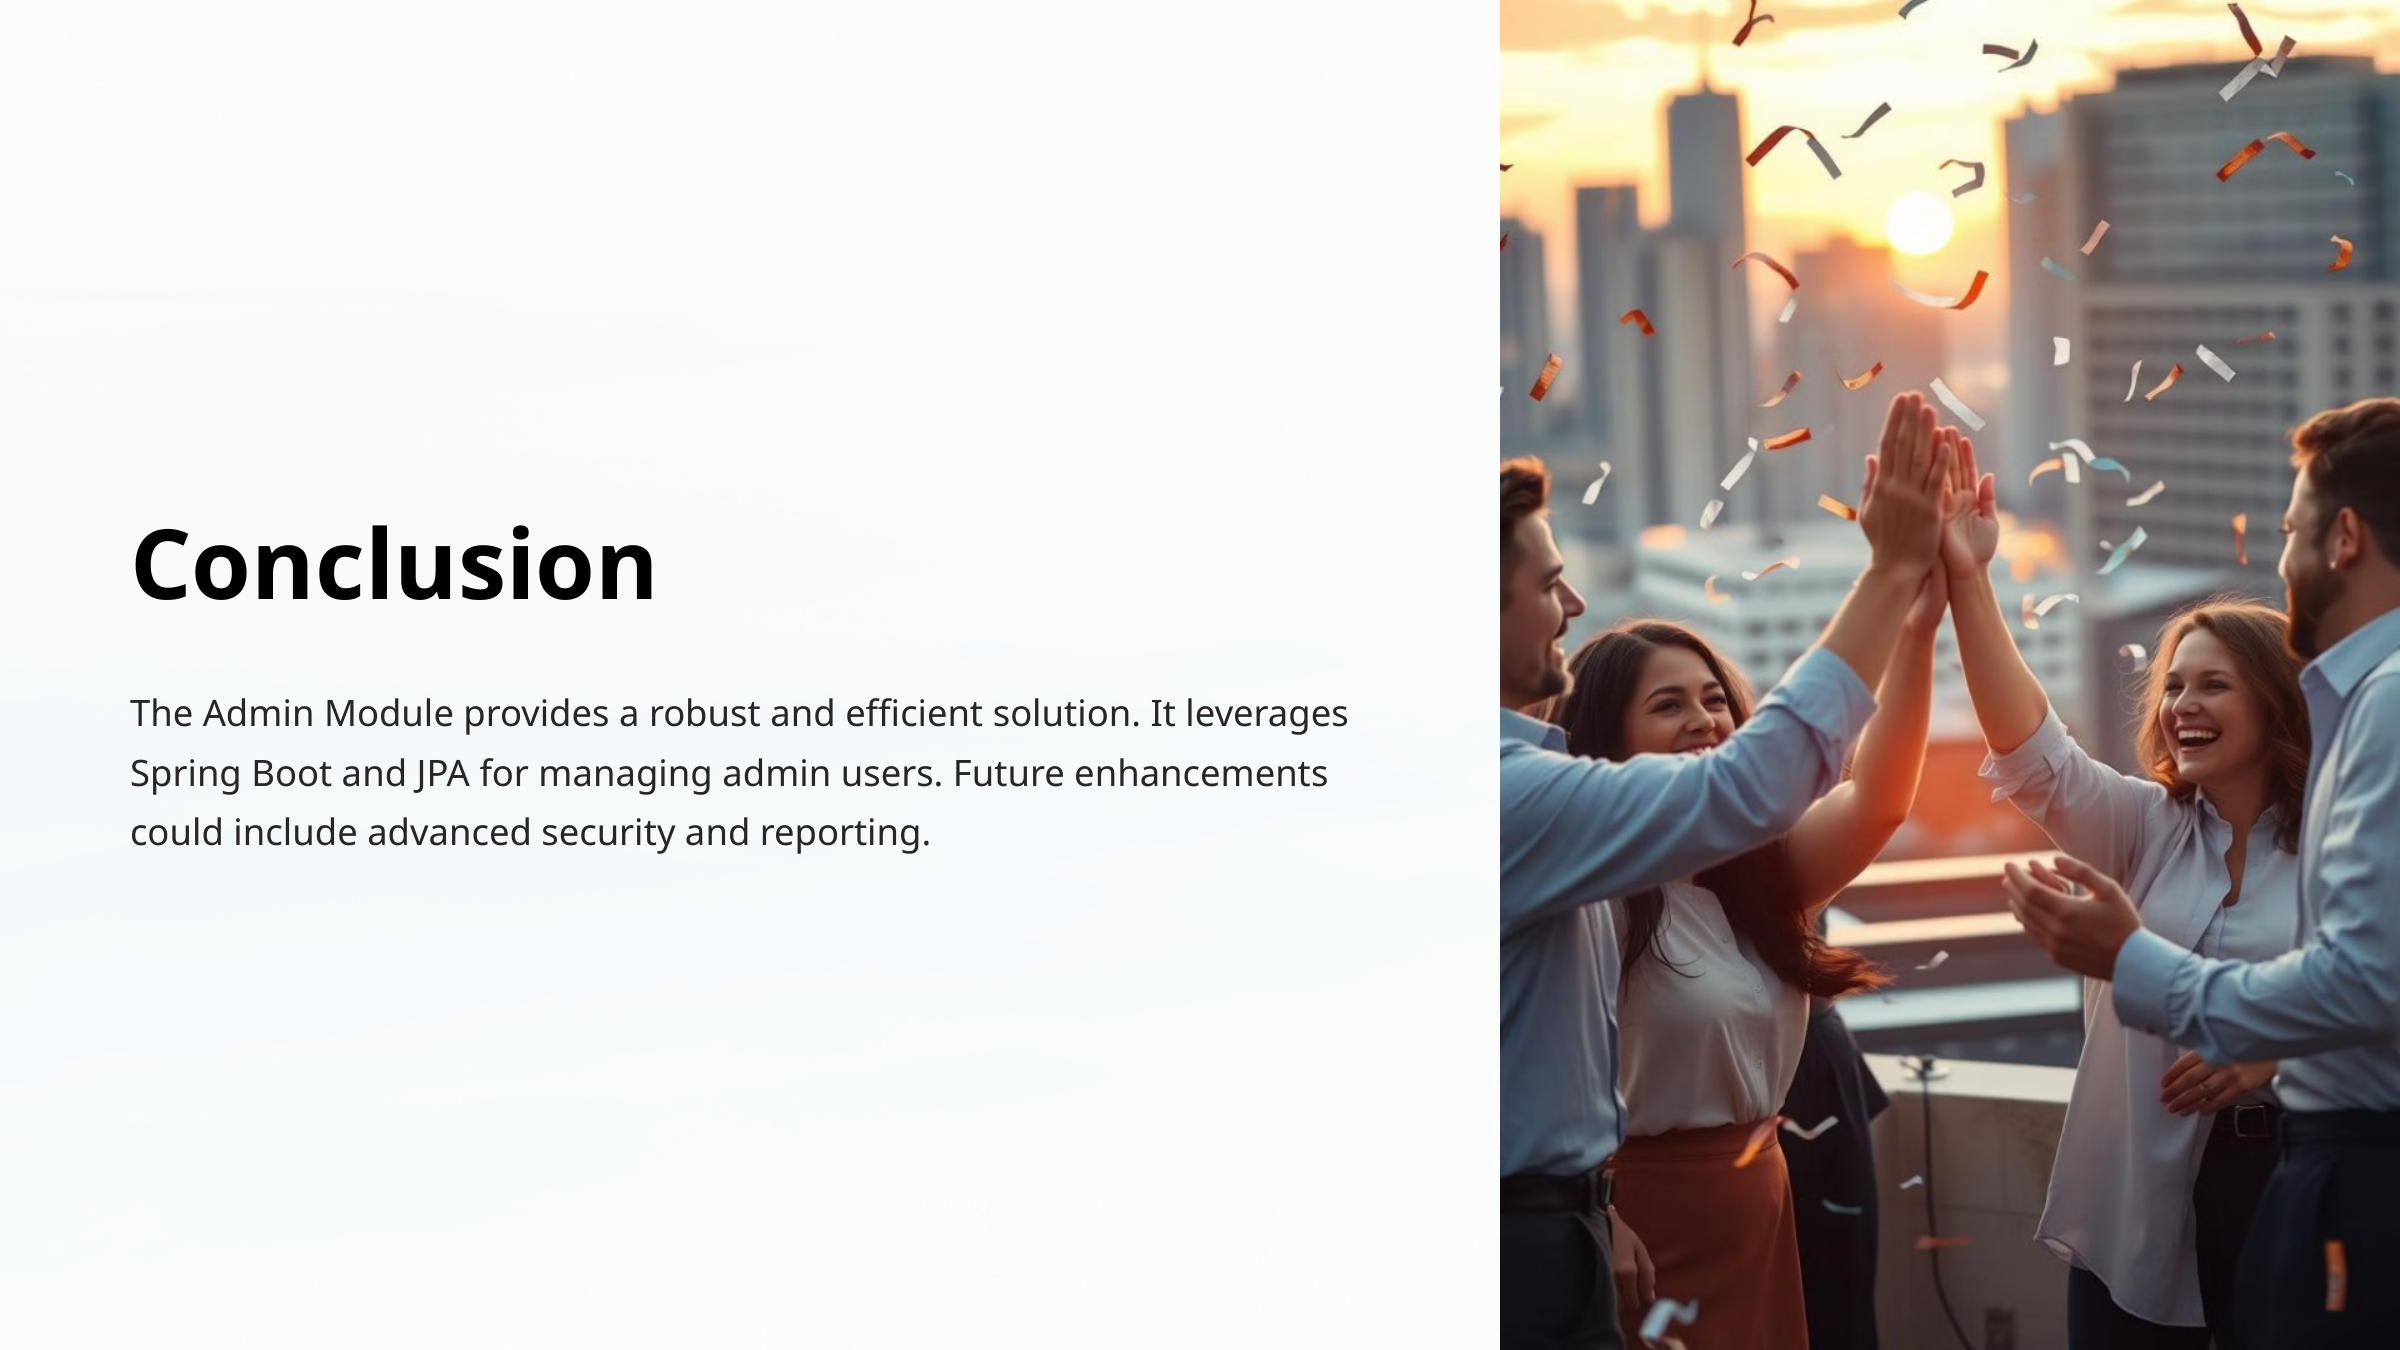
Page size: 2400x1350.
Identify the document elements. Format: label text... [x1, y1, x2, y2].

text_box Conclusion [130, 496, 1107, 619]
text_box The Admin Module provides a robust and efficient solution. It leverages Spring Boot and JPA for managing admin users. Future enhancements could include advanced security and reporting. [130, 674, 1370, 854]
picture [1499, 0, 2400, 1350]
